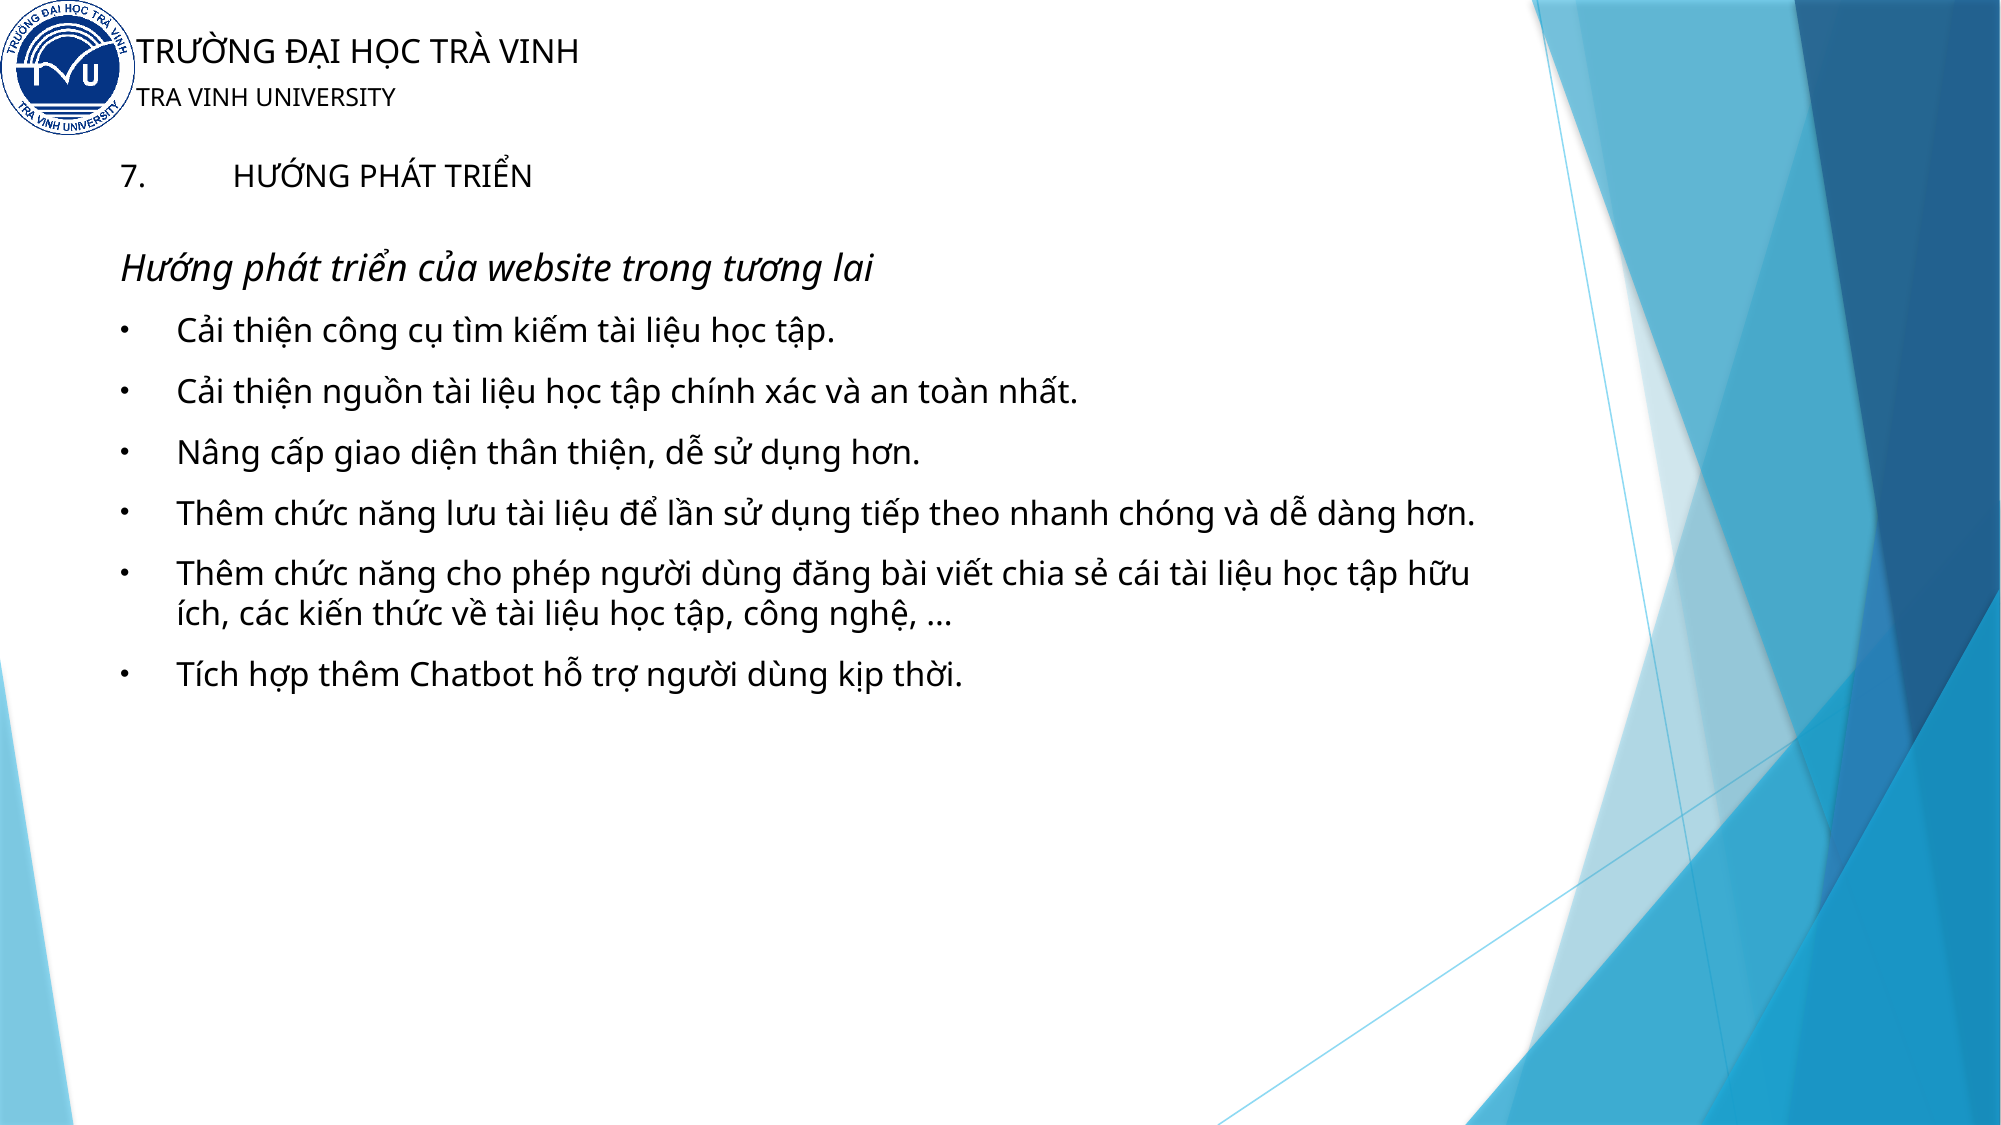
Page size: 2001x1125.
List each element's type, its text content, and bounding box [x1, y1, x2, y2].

text_box TRA VINH UNIVERSITY [138, 73, 427, 119]
title 7. HƯỚNG PHÁT TRIỂN [104, 148, 608, 222]
text_box TRƯỜNG ĐẠI HỌC TRÀ VINH [138, 22, 640, 78]
picture [0, 0, 135, 135]
list Hướng phát triển của website trong tương lai Cải thiện công cụ tìm kiếm tài liệu học tập. Cải thiện nguồn tài liệu học tập chính xác và an toàn nhất. Nâng cấp giao diện thân thiện, dễ sử dụng hơn. Thêm chức năng lưu tài liệu để lần sử dụng tiếp theo nhanh chóng và dễ dàng hơn. Thêm chức năng cho phép người dùng đăng bài viết chia sẻ cái tài liệu học tập hữu ích, các kiến thức về tài liệu học tập, công nghệ, … Tích hợp thêm Chatbot hỗ trợ người dùng kịp thời. [104, 236, 1516, 750]
